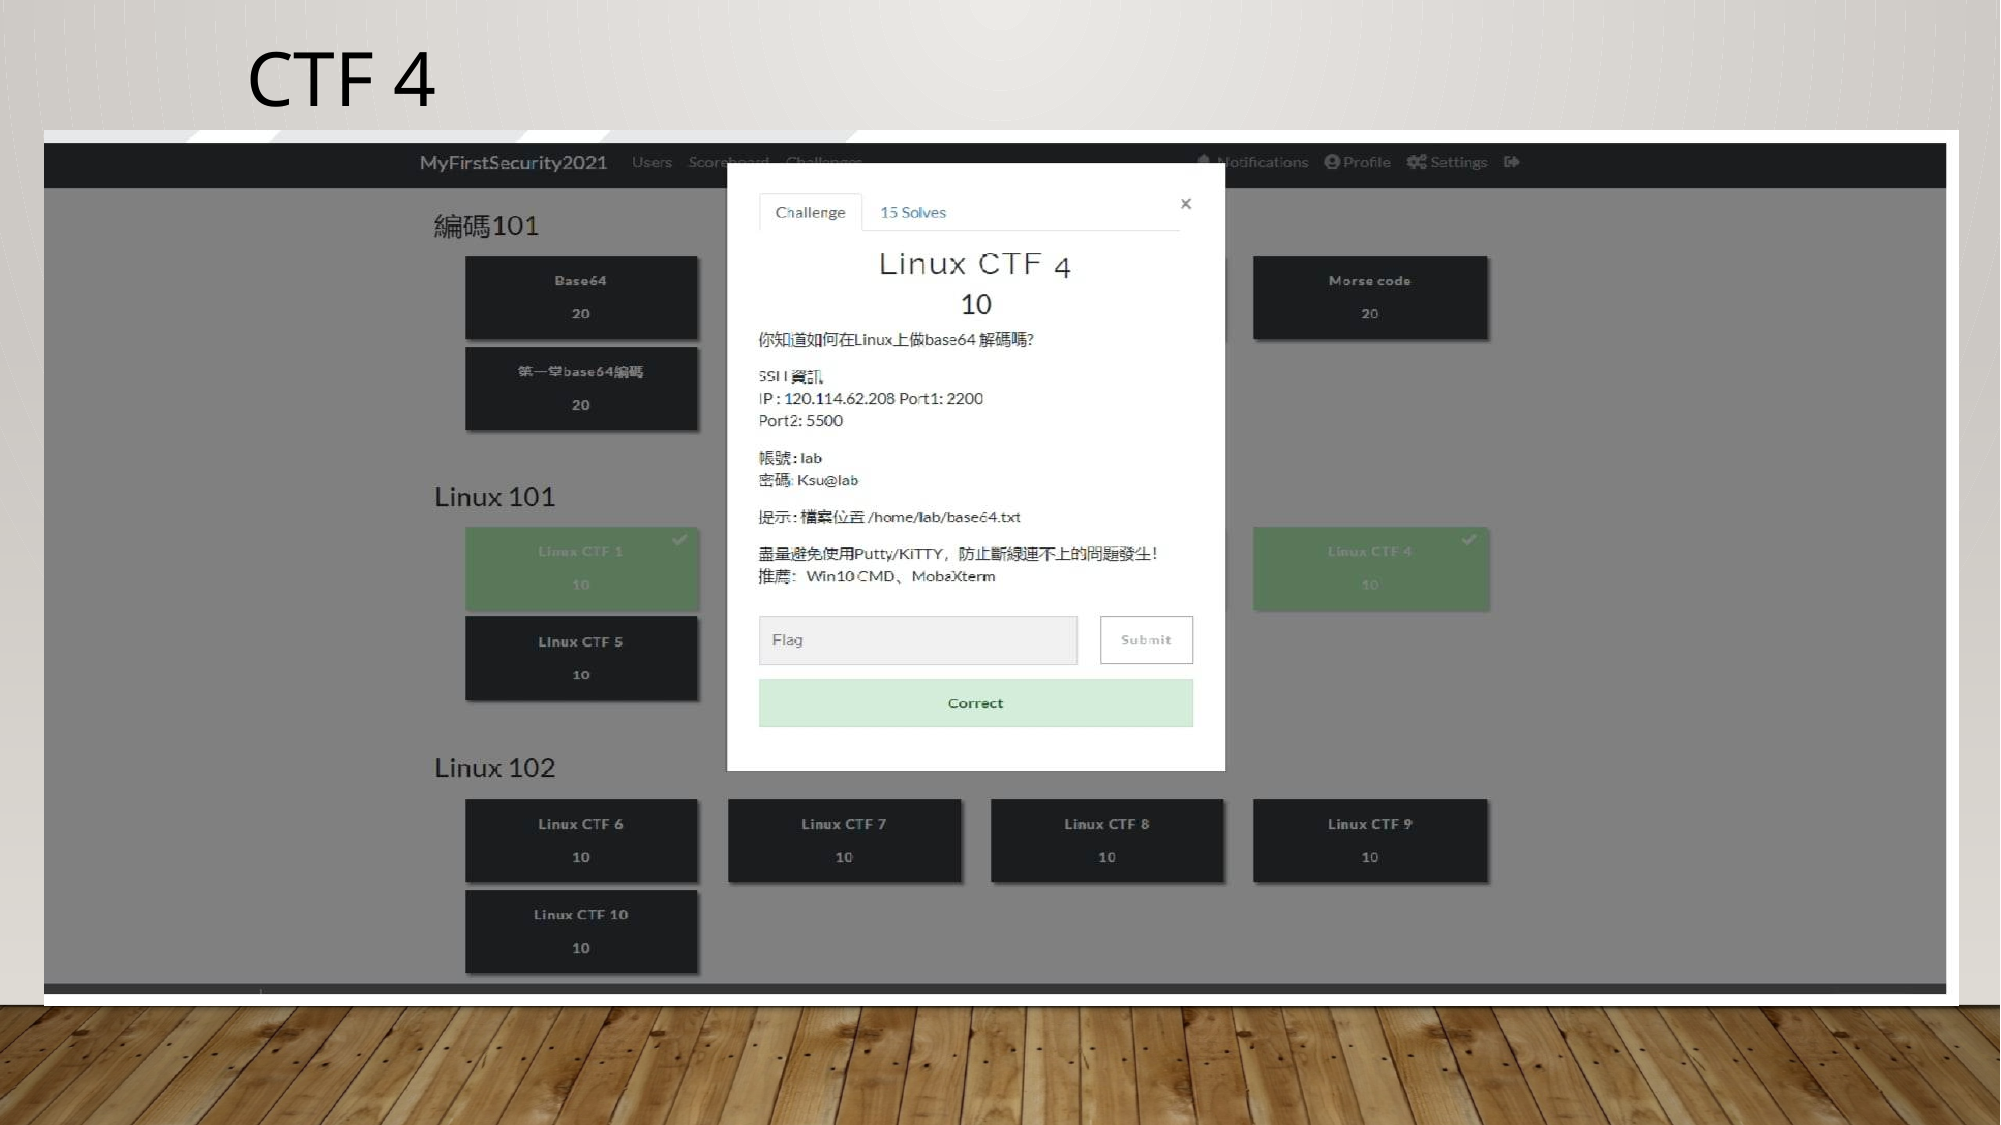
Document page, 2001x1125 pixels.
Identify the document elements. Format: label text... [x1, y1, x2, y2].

text_box CTF 4 [231, 24, 900, 129]
picture [0, 130, 2000, 1125]
